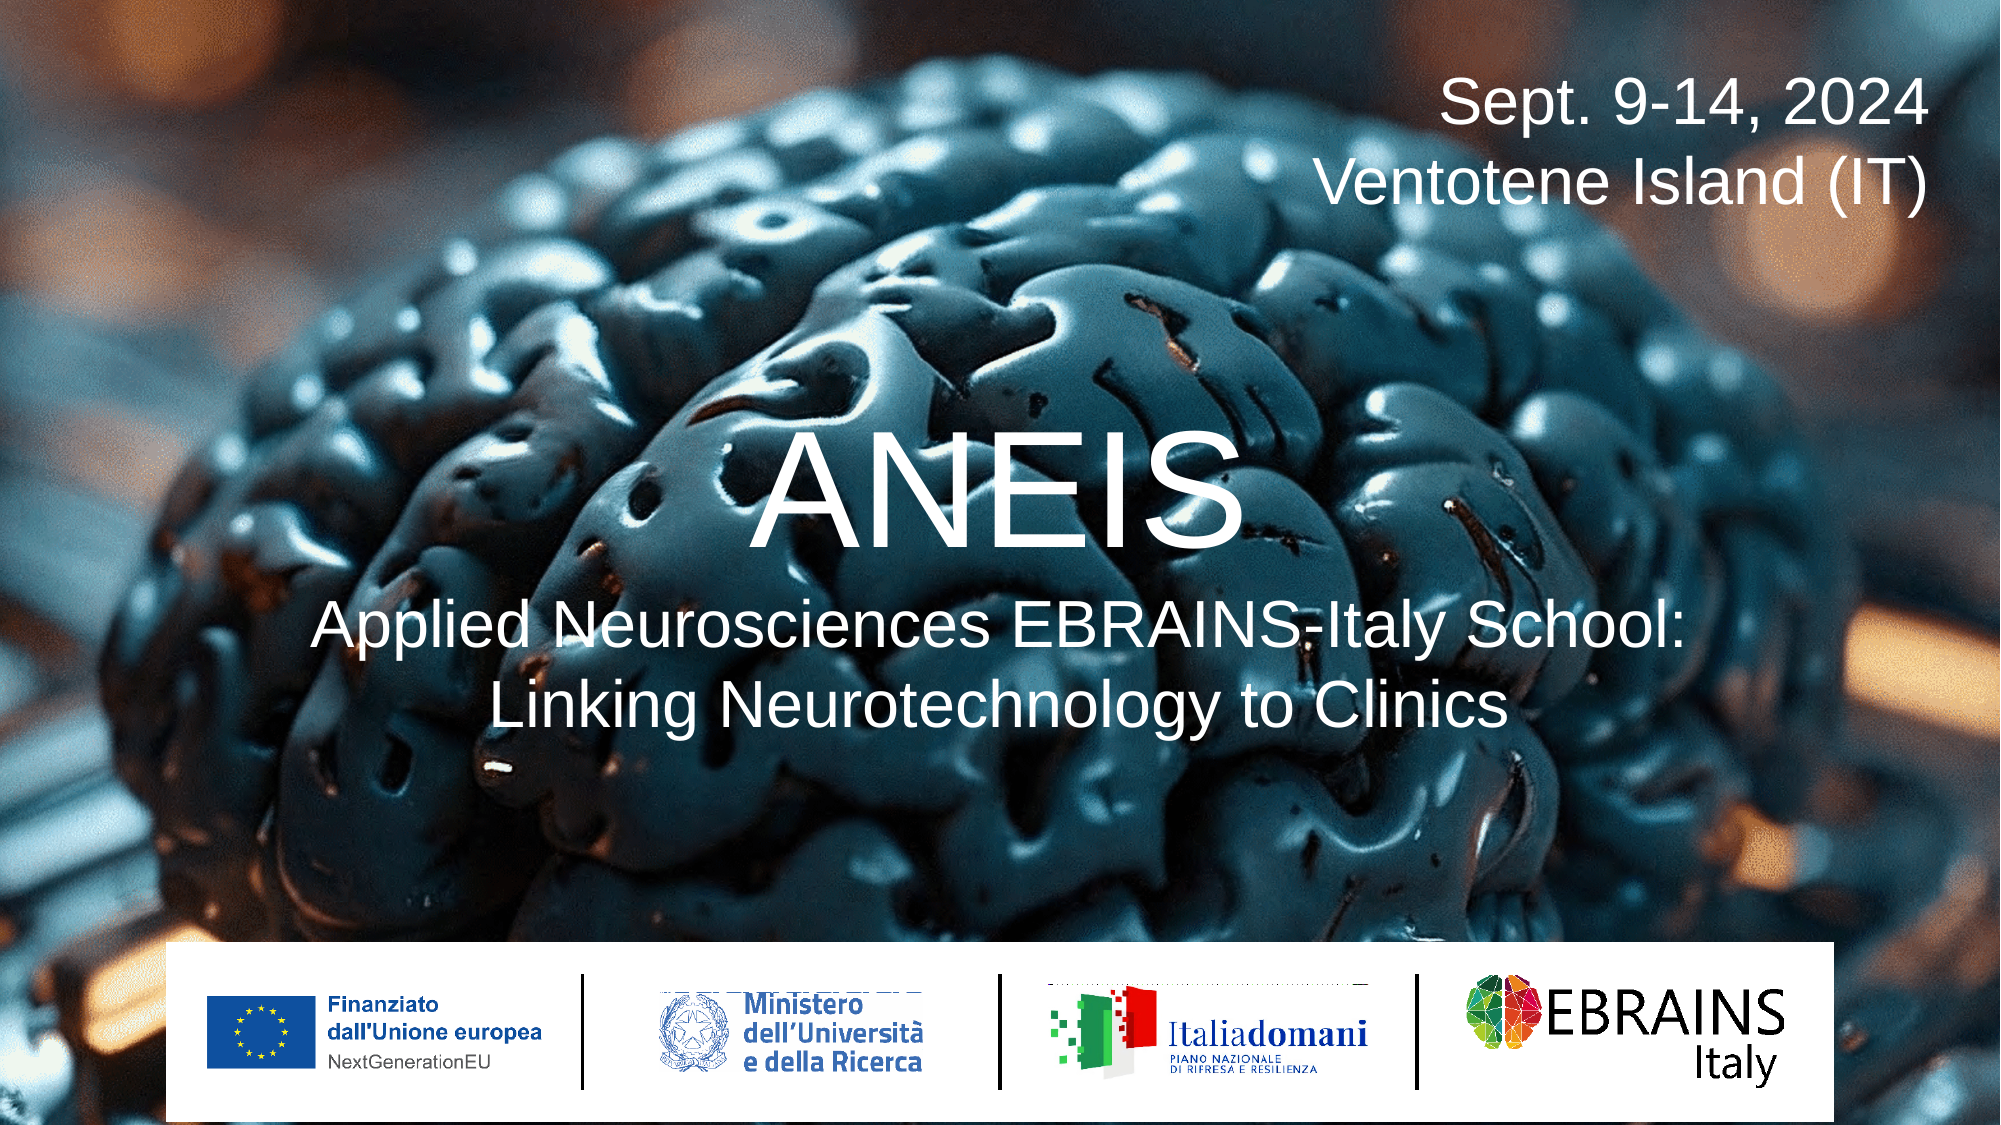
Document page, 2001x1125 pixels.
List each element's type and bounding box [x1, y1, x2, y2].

text_box [161, 938, 1838, 1125]
picture [0, 0, 2000, 1125]
